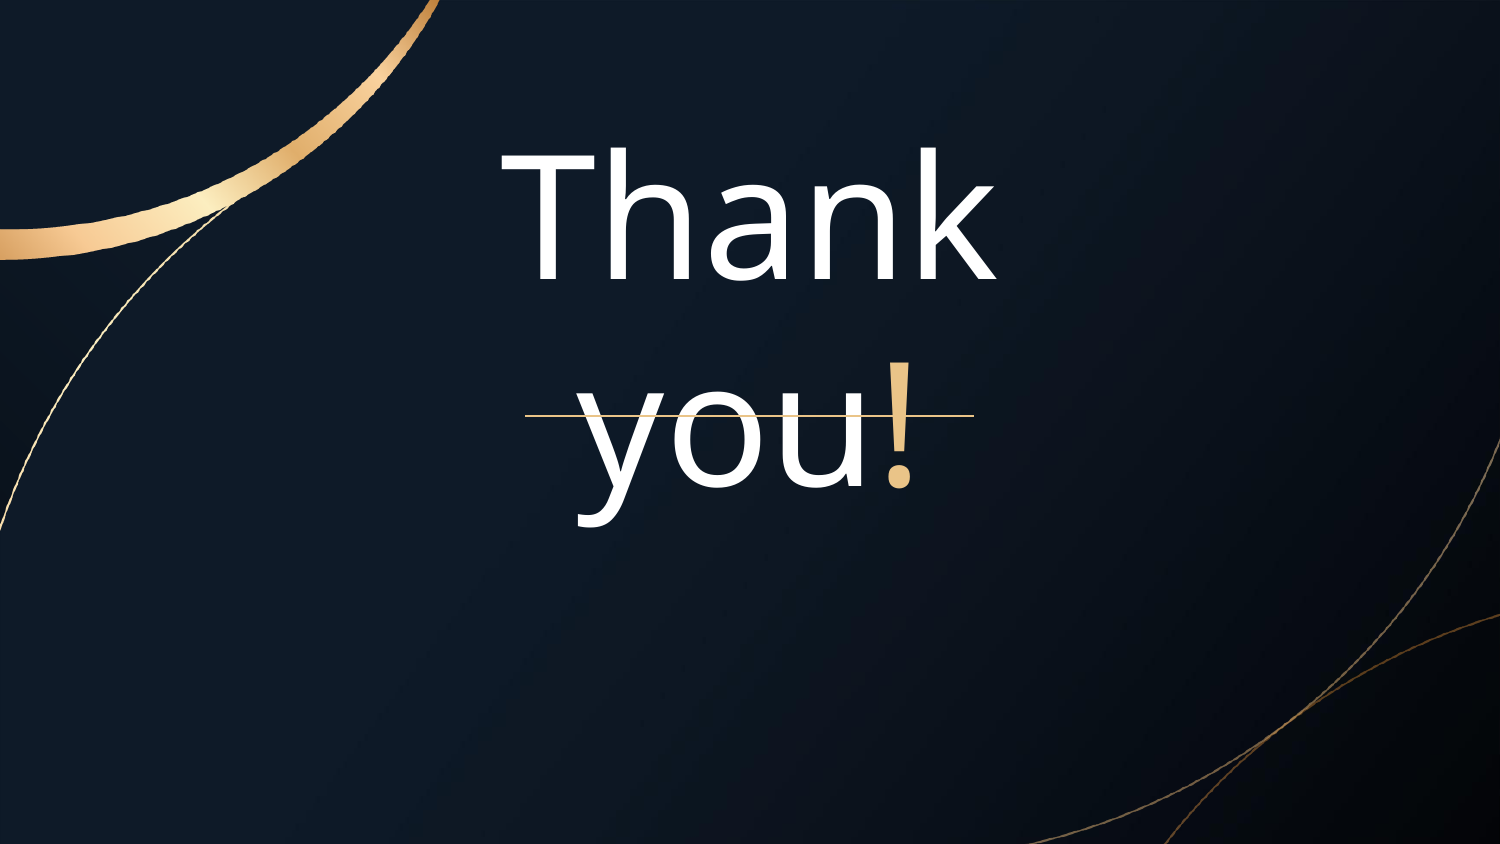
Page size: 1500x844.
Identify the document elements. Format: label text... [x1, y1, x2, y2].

picture [0, 0, 1500, 844]
title Thank you! [314, 233, 1186, 395]
